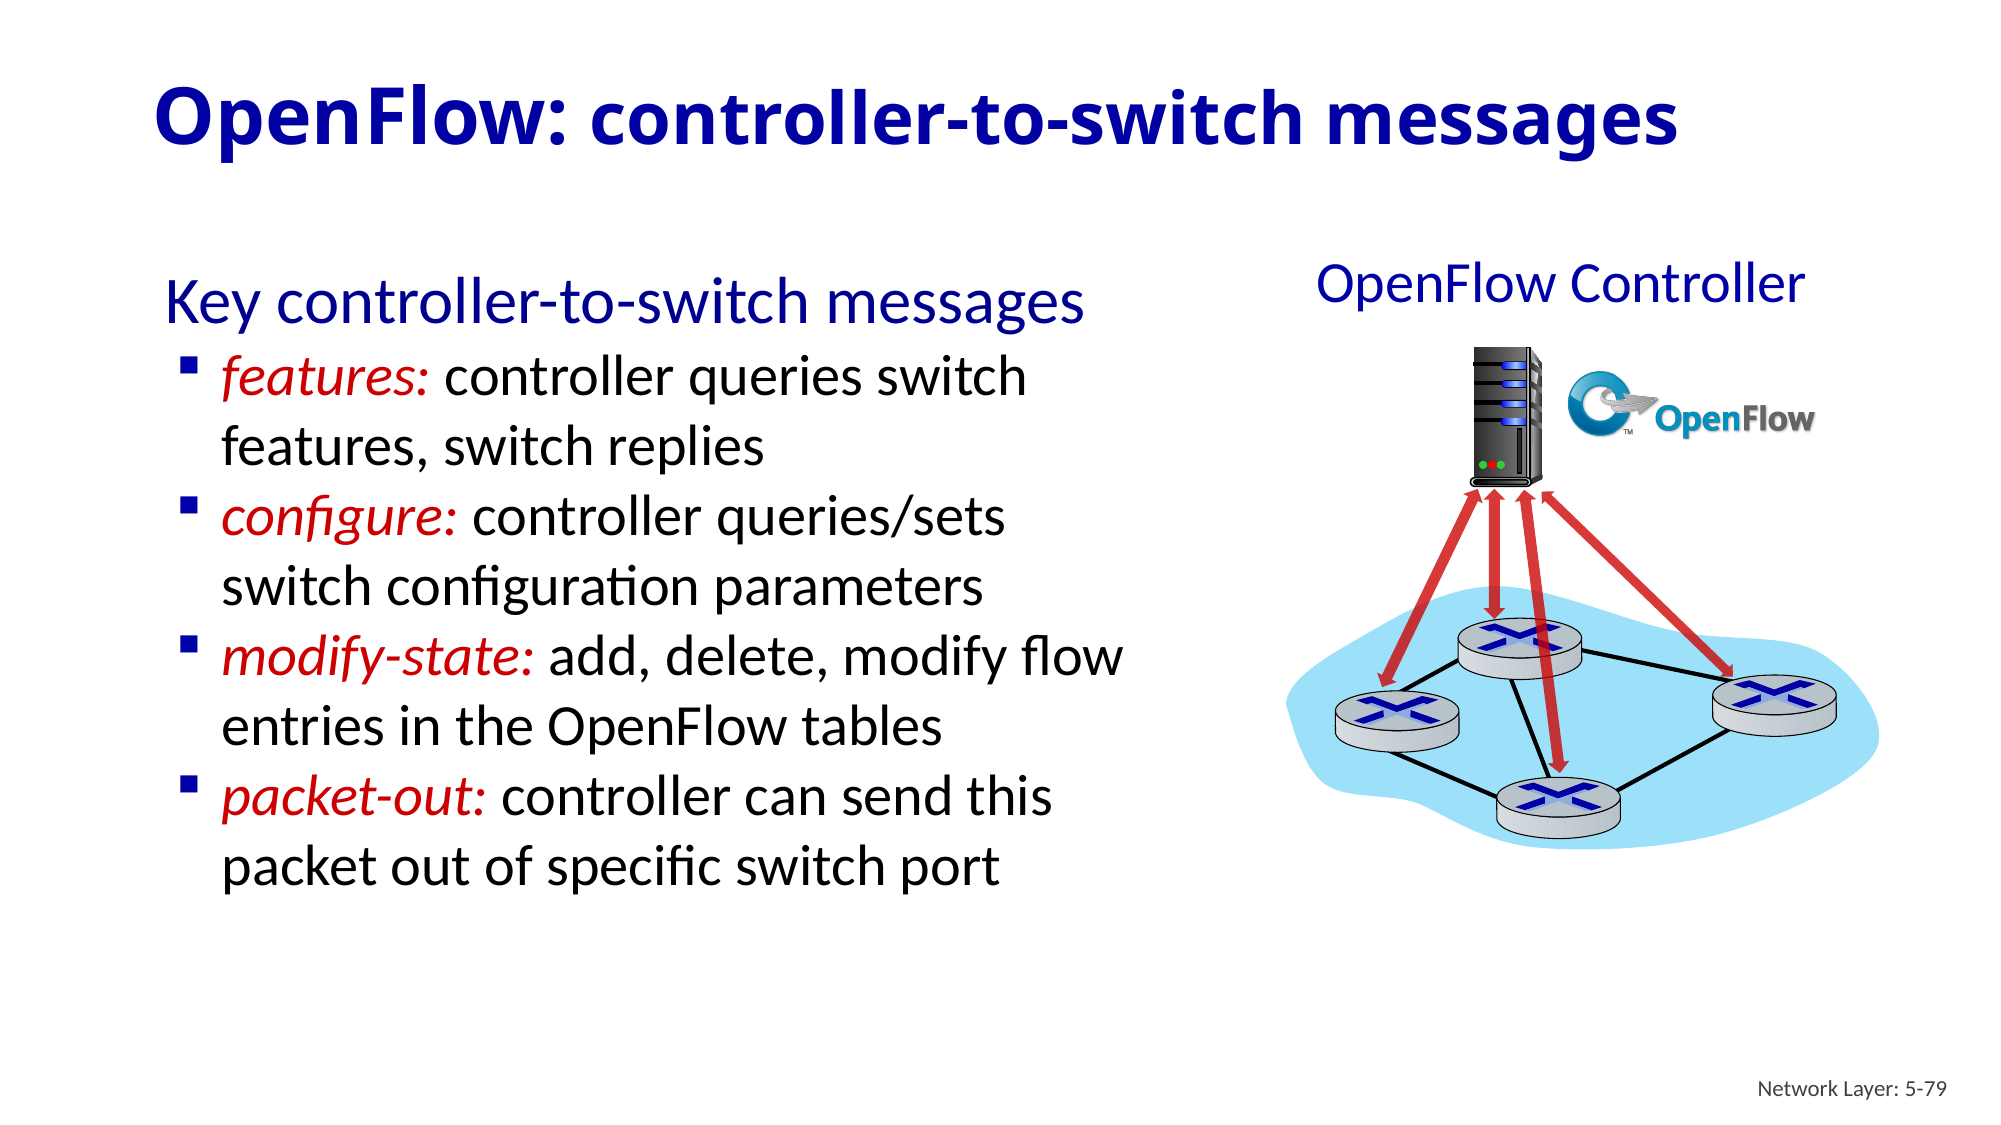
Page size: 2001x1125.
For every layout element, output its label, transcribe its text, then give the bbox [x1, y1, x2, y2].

text_box Key controller-to-switch messages features: controller queries switch features, switch replies configure: controller queries/sets switch configuration parameters modify-state: add, delete, modify flow entries in the OpenFlow tables packet-out: controller can send this packet out of specific switch port [150, 249, 1145, 905]
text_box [1285, 237, 1880, 850]
slide_number Network Layer: 5-79 [1512, 1056, 1963, 1117]
title OpenFlow: controller-to-switch messages [137, 45, 1863, 193]
